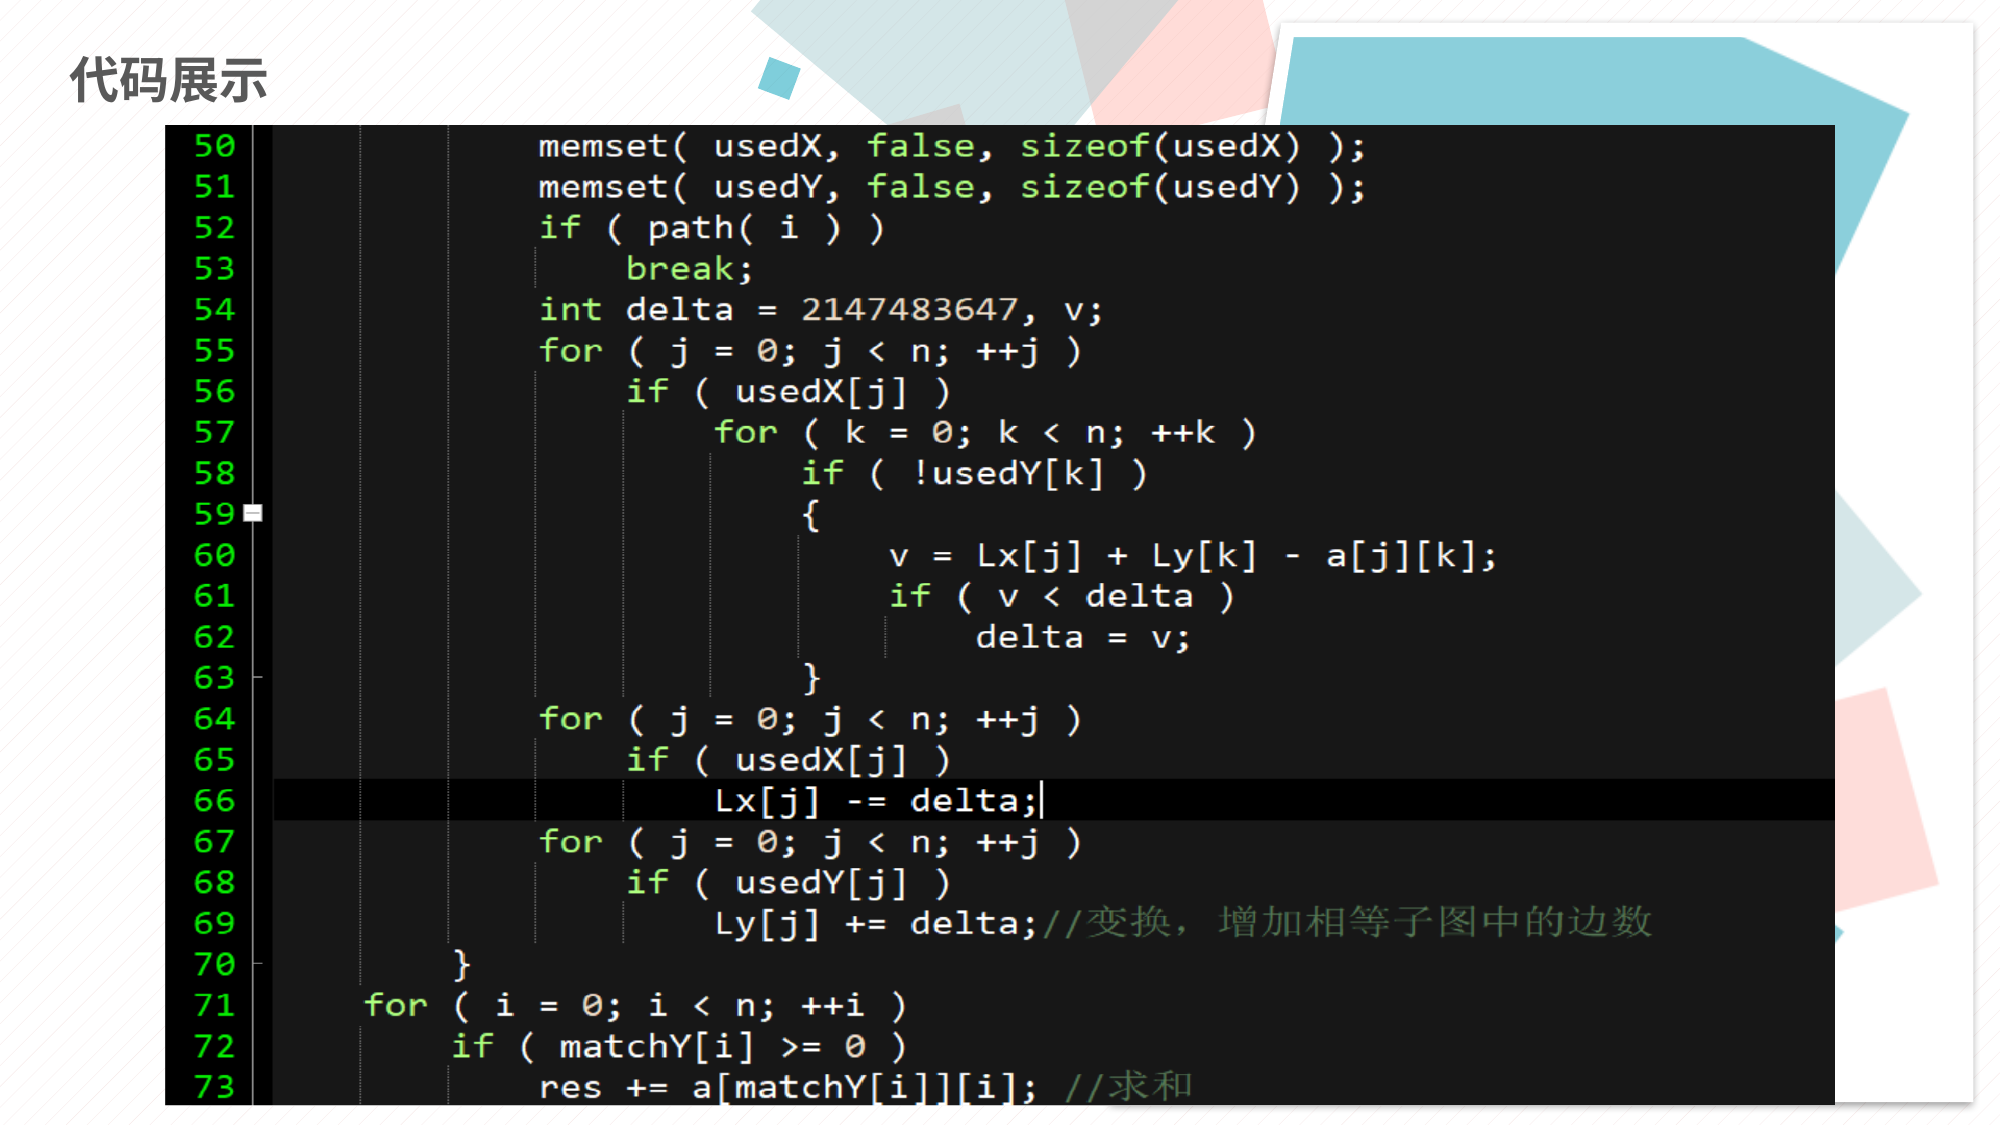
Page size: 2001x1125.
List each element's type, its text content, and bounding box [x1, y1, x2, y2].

list 代码展示 [54, 38, 975, 127]
picture [165, 38, 2000, 1106]
